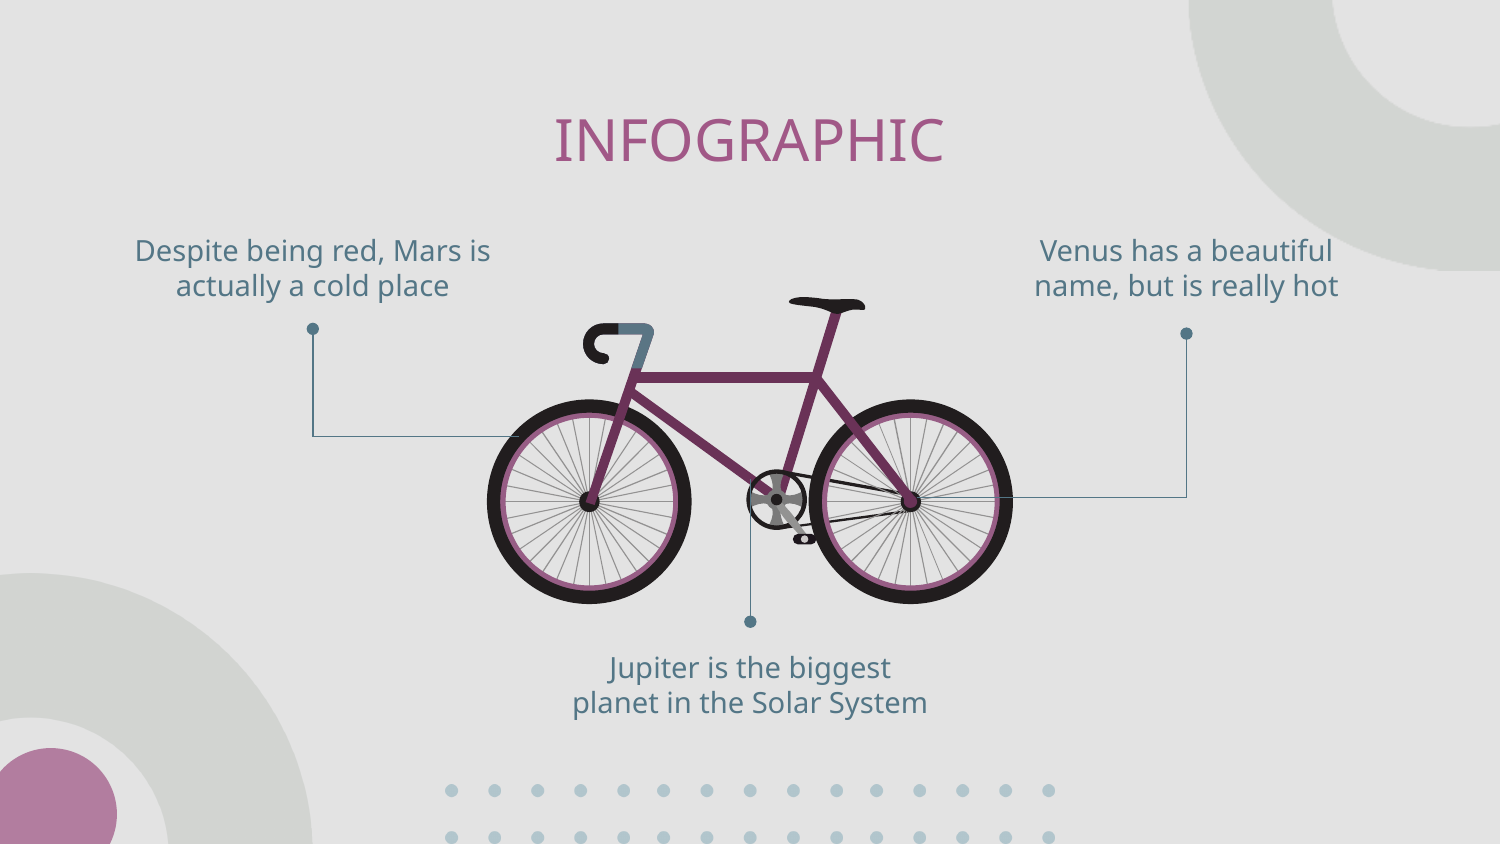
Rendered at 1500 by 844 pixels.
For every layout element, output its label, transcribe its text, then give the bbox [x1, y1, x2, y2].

list Despite being red, Mars is actually a cold place [115, 226, 511, 308]
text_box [486, 296, 1014, 605]
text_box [312, 328, 520, 437]
list Venus has a beautiful name, but is really hot [989, 226, 1384, 308]
picture [657, 784, 843, 844]
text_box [916, 333, 1187, 498]
list Jupiter is the biggest planet in the Solar System [553, 643, 948, 725]
picture [870, 784, 1055, 844]
picture [445, 784, 630, 844]
title INFOGRAPHIC [116, 88, 1383, 183]
